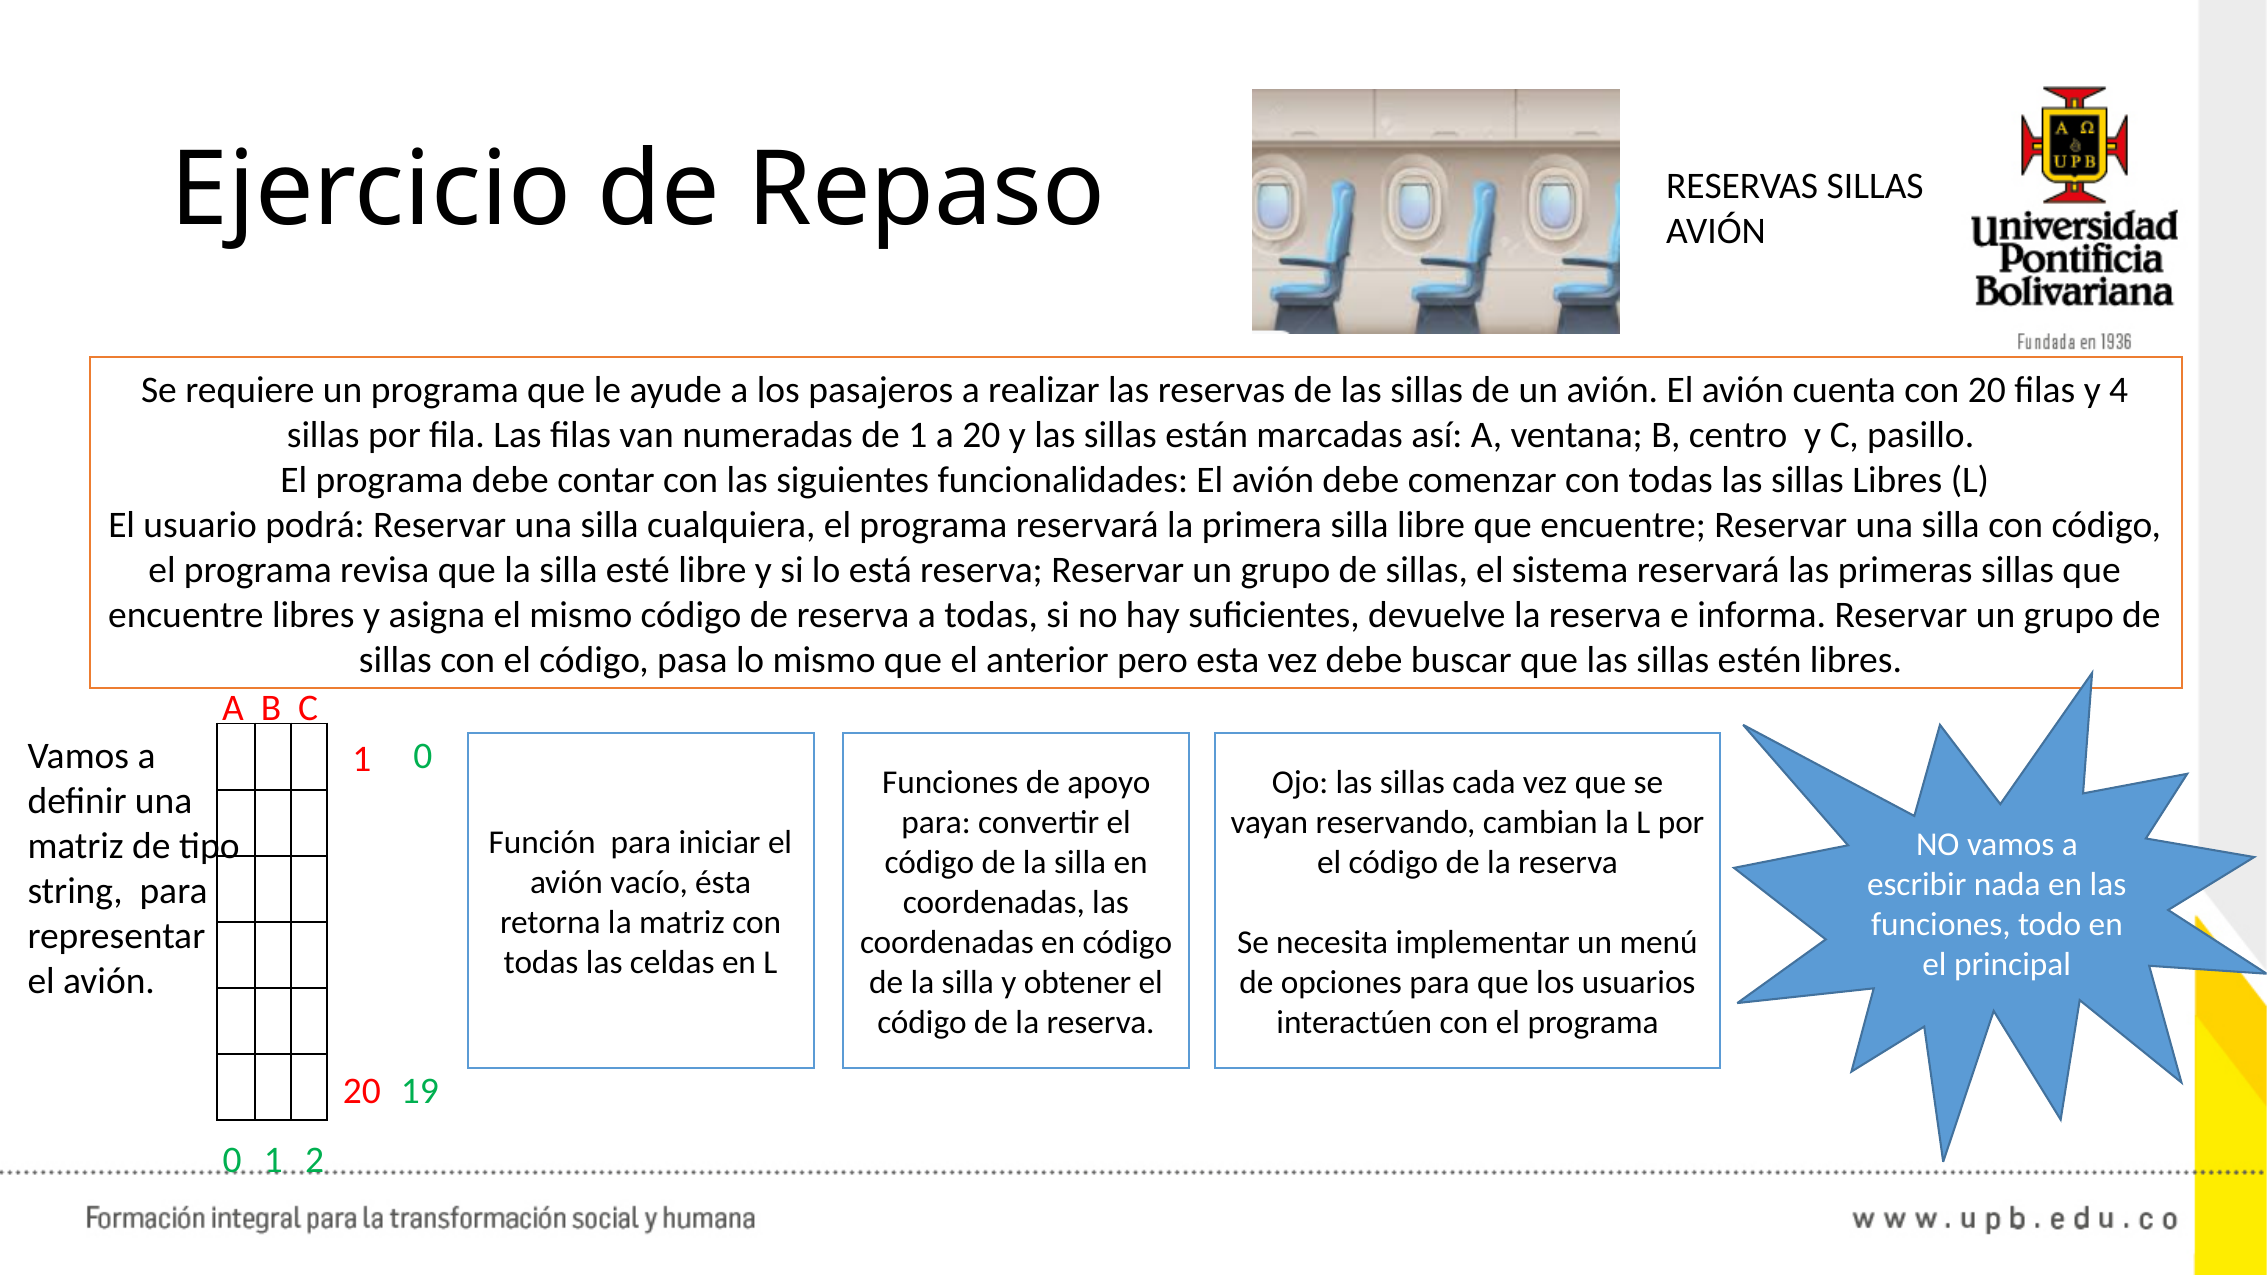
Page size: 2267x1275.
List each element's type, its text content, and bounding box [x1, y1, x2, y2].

table_cell [292, 791, 326, 855]
text_box Ojo: las sillas cada vez que se vayan reservando, cambian la L por el código de la reserva Se necesita implementar un menú de opciones para que los usuarios interactúen con el programa [1214, 732, 1721, 1069]
table_cell [256, 791, 290, 855]
text_box 2 [290, 1127, 340, 1188]
text_box 19 [385, 1058, 454, 1119]
table_cell [256, 989, 290, 1053]
table_cell [292, 989, 326, 1053]
table_cell [256, 857, 290, 921]
table_cell [292, 857, 326, 921]
text_box 0 [398, 723, 448, 784]
table_cell [292, 923, 326, 987]
picture [0, 0, 2267, 1275]
table_header [256, 735, 290, 789]
text_box 1 [249, 1127, 290, 1188]
table_cell [256, 923, 290, 987]
table_header [292, 735, 326, 789]
text_box Función para iniciar el avión vacío, ésta retorna la matriz con todas las celdas en L [467, 732, 815, 1069]
table_cell [218, 1009, 254, 1053]
text_box RESERVAS SILLAS AVIÓN [1651, 153, 1948, 259]
text_box Funciones de apoyo para: convertir el código de la silla en coordenadas, las coordenadas en código de la silla y obtener el código de la reserva. [842, 732, 1190, 1069]
table_cell [256, 1055, 290, 1119]
text_box 1 [337, 726, 387, 787]
table_cell [218, 1055, 254, 1119]
text_box 20 [328, 1058, 385, 1119]
text_box NO vamos a escribir nada en las funciones, todo en el principal [1731, 669, 2267, 1163]
text_box Vamos a definir una matriz de tipo string, para representar el avión. [12, 723, 256, 1009]
text_box Se requiere un programa que le ayude a los pasajeros a realizar las reservas de las sillas de un avión. El avión cuenta con 20 filas y 4 sillas por fila. Las filas van numeradas de 1 a 20 y las sillas están marcadas así: A, ventana; B, centro y C, pasillo. El programa debe contar con las siguientes funcionalidades: El avión debe comenzar con todas las sillas Libres (L) El usuario podrá: Reservar una silla cualquiera, el programa reservará la primera silla libre que encuentre; Reservar una silla con código, el programa revisa que la silla esté libre y si lo está reserva; Reservar un grupo de sillas, el sistema reservará las primeras sillas que encuentre libres y asigna el mismo código de reserva a todas, si no hay suficientes, devuelve la reserva e informa. Reservar un grupo de sillas con el código, pasa lo mismo que el anterior pero esta vez debe buscar que las sillas estén libres. [89, 356, 2183, 689]
table_cell [292, 1055, 326, 1119]
text_box 0 [207, 1127, 249, 1188]
title Ejercicio de Repaso [155, 67, 2111, 315]
text_box A B C [207, 675, 334, 735]
